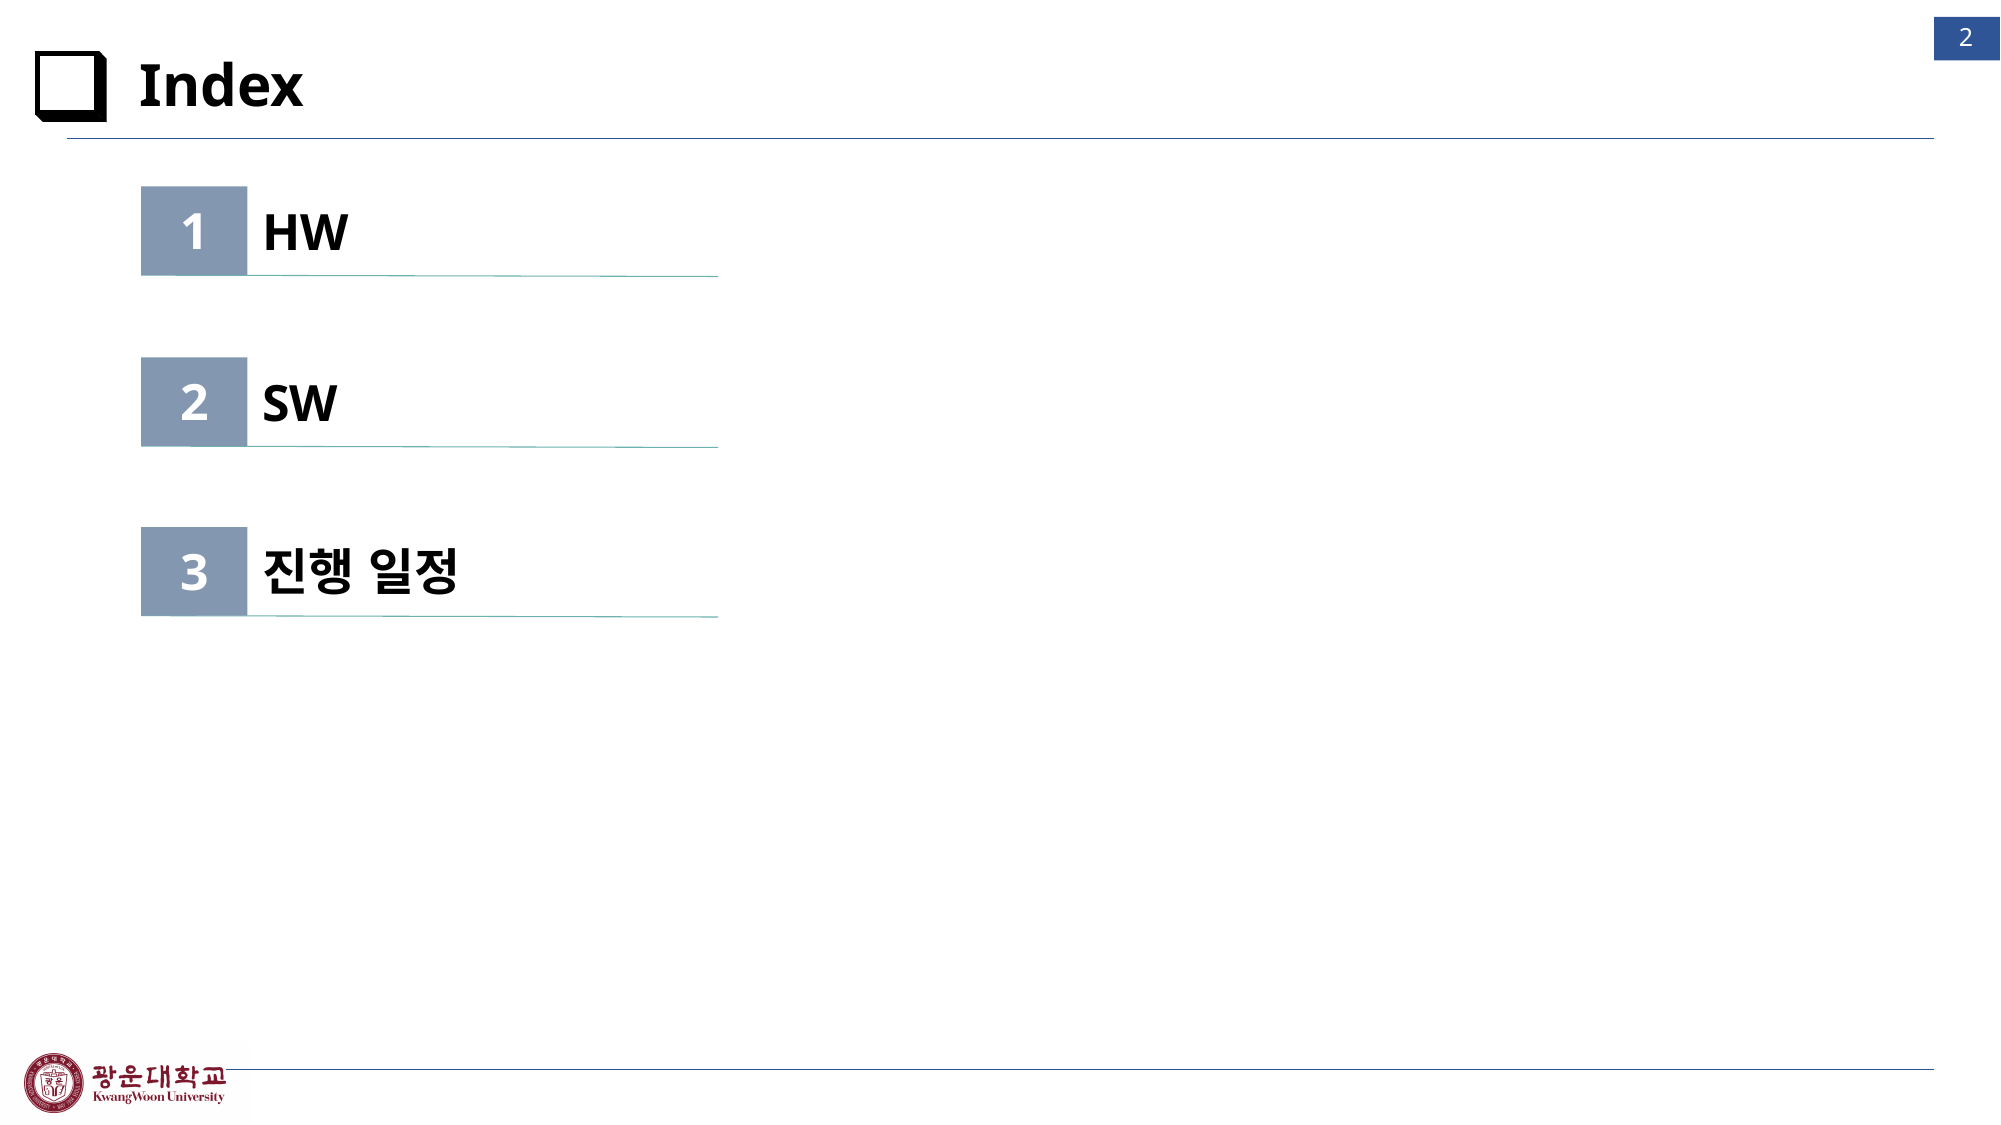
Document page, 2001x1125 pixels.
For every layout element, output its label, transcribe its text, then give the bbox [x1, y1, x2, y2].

title Index [124, 42, 1850, 132]
list 진행 일정 [248, 540, 718, 602]
picture [0, 1041, 250, 1125]
slide_number 1 [1932, 0, 2000, 78]
list HW [247, 199, 718, 262]
list 1 [141, 199, 248, 261]
list 2 [141, 370, 248, 432]
list 3 [141, 539, 248, 602]
list SW [247, 370, 718, 433]
